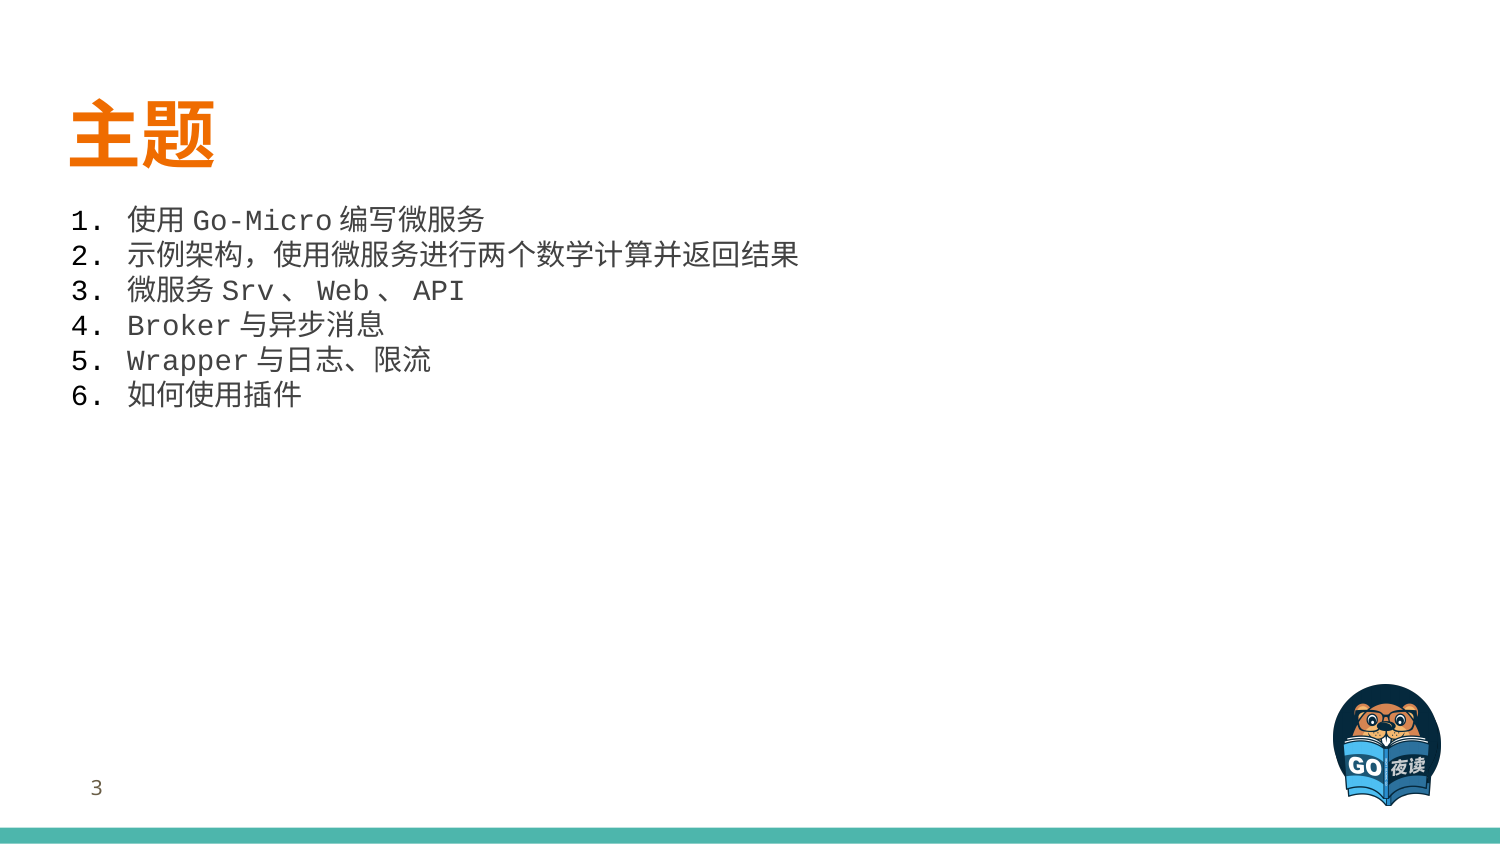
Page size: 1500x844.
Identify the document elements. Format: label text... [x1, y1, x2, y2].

slide_number 3 [27, 756, 118, 821]
picture [1333, 684, 1441, 806]
title 主题 [51, 72, 1449, 189]
text_box 使用Go-Micro编写微服务 示例架构，使用微服务进行两个数学计算并返回结果 微服务Srv、Web、API Broker与异步消息 Wrapper与日志、限流 如何使用插件 [68, 199, 1153, 448]
